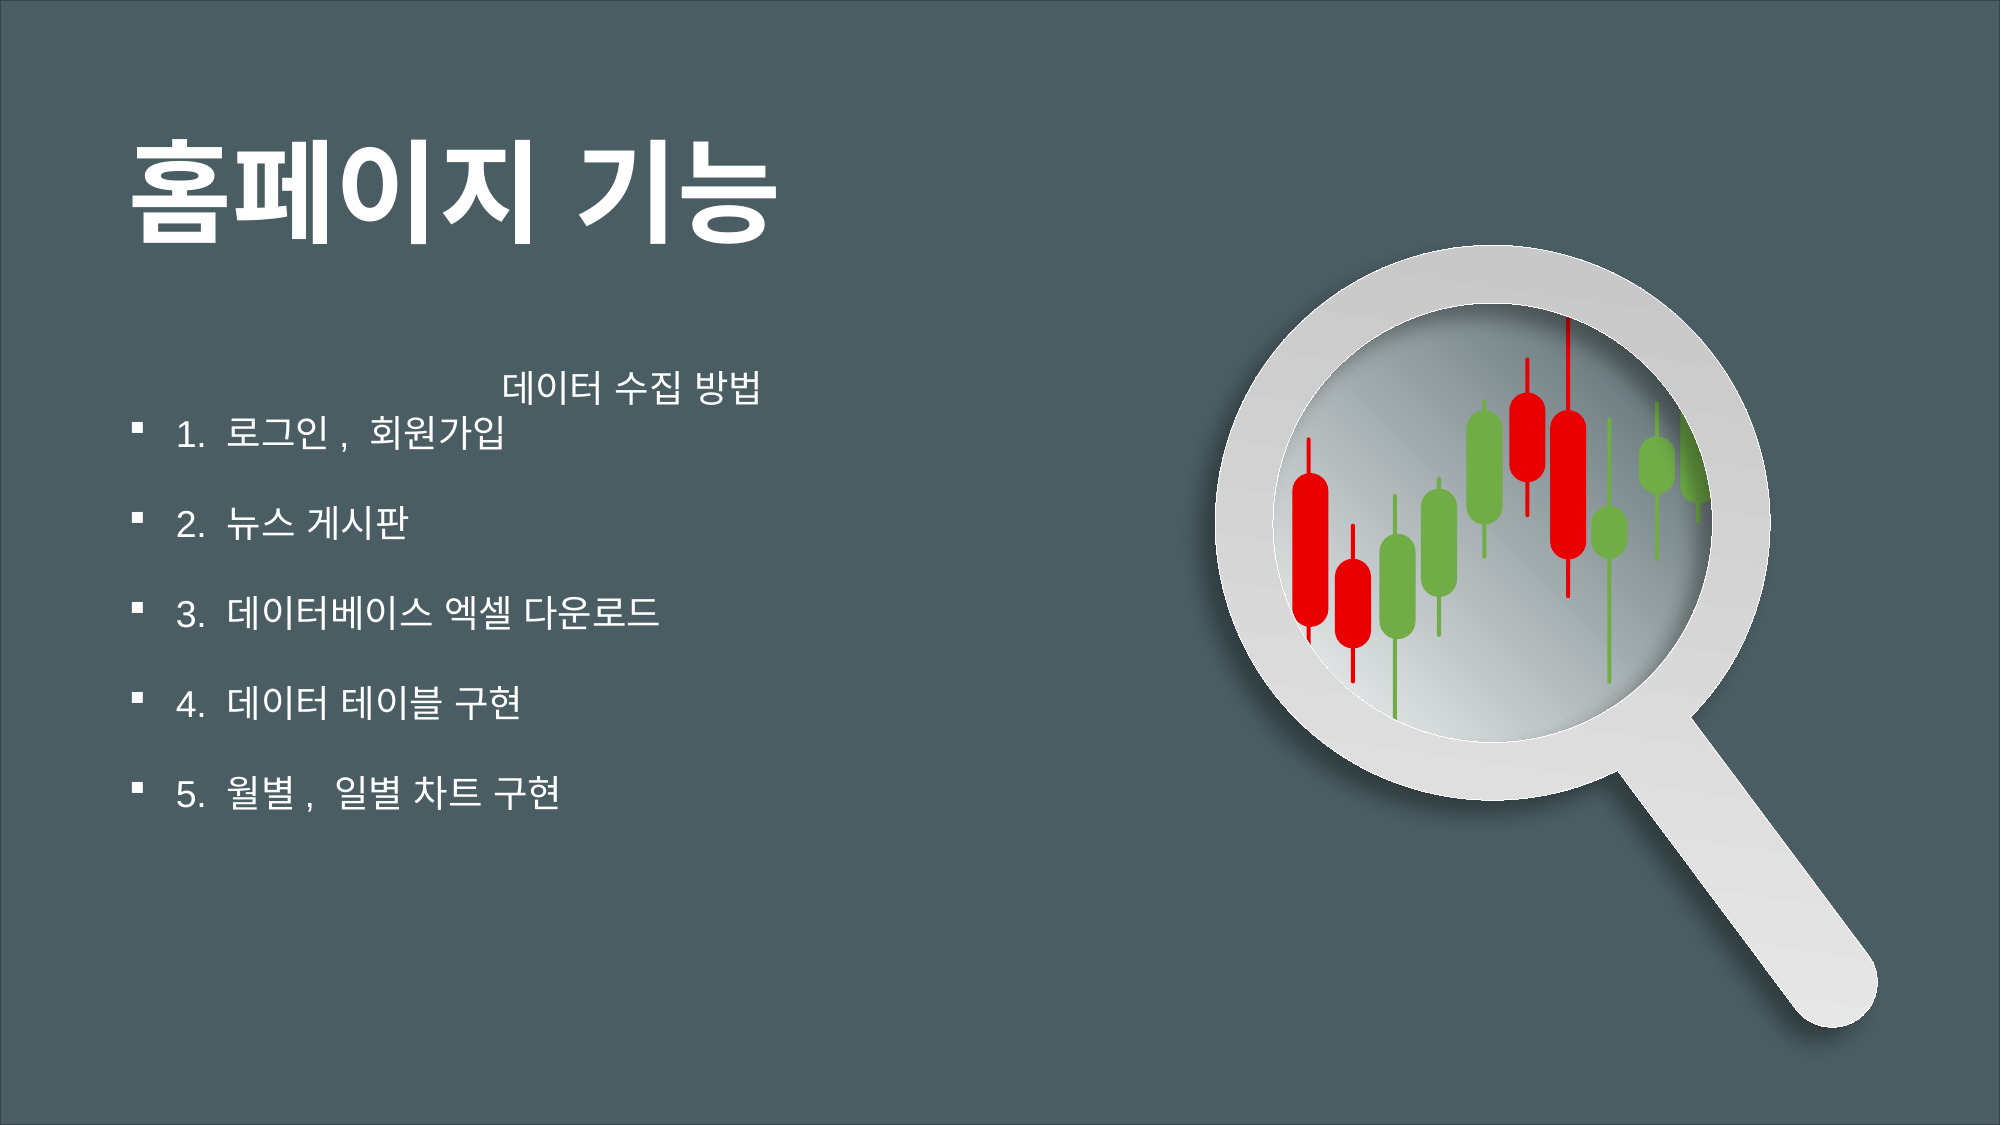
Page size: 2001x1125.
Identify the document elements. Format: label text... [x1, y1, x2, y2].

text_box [1253, 211, 1872, 1106]
text_box 데이터 수집 방법 1. 로그인, 회원가입 2. 뉴스 게시판 3. 데이터베이스 엑셀 다운로드 4. 데이터 테이블 구현 5. 월별, 일별 차트 구현 [114, 357, 1151, 868]
text_box 홈페이지 기능 [114, 115, 1411, 265]
text_box [0, 0, 2000, 1125]
